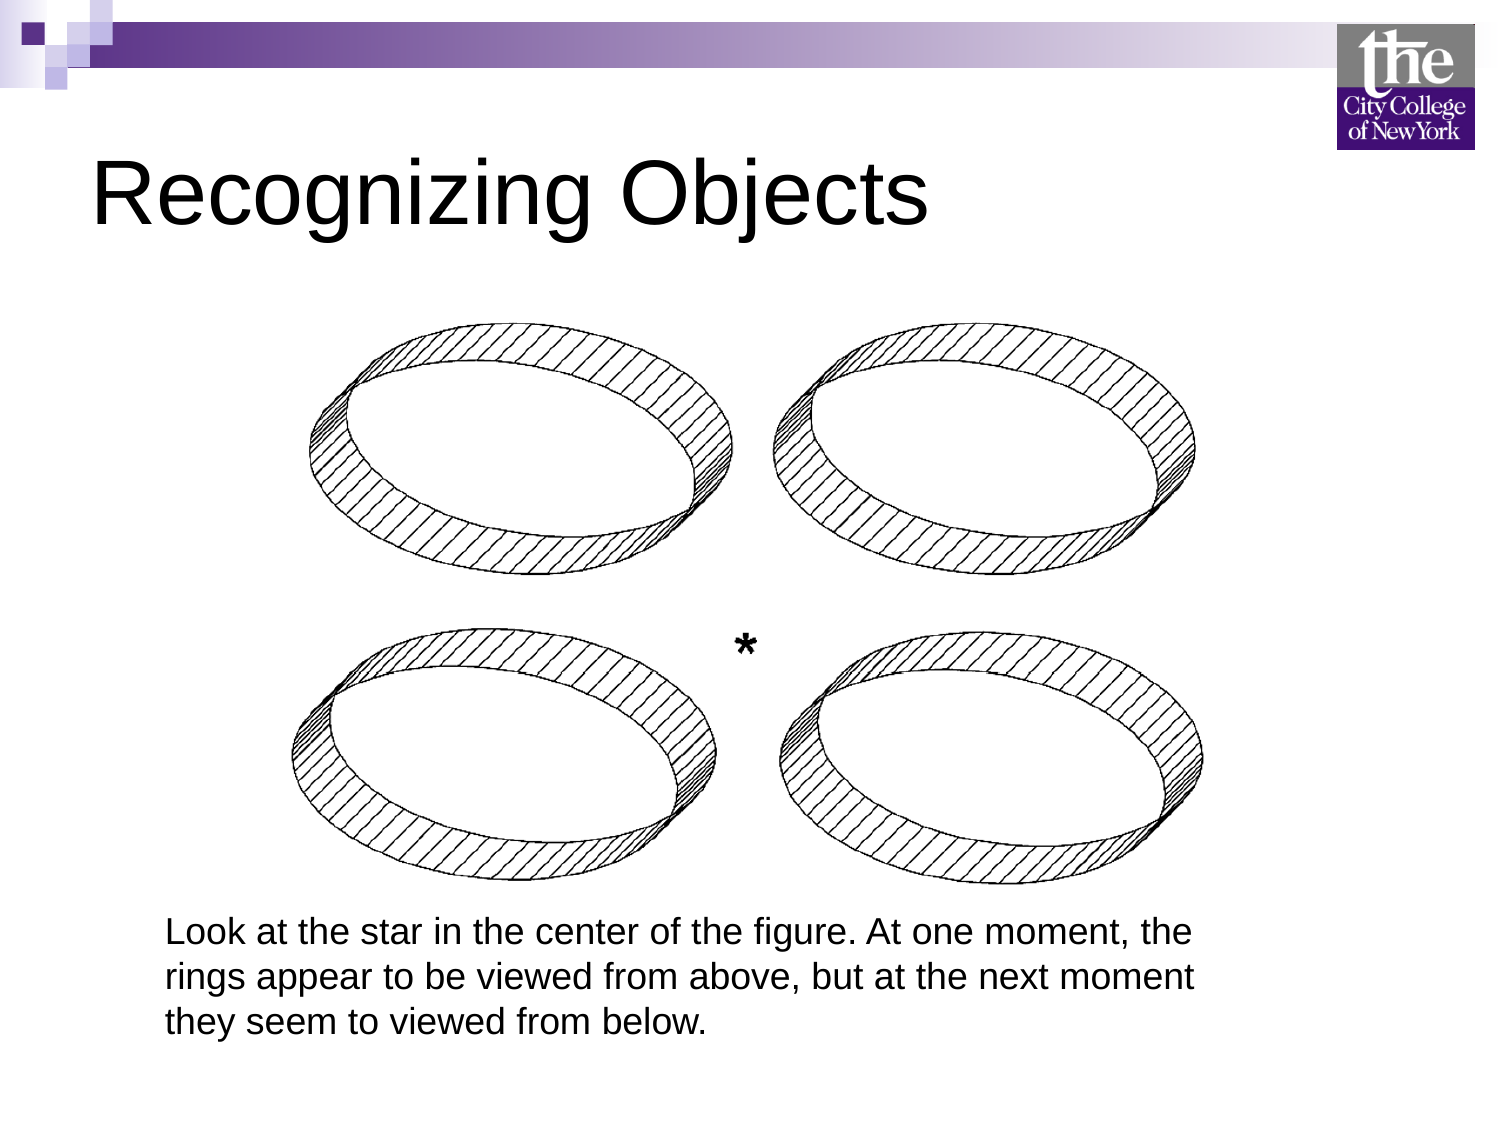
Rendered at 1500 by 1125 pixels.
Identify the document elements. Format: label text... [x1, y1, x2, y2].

picture [287, 312, 1207, 888]
picture [1337, 24, 1475, 150]
title Recognizing Objects [74, 74, 1426, 301]
text_box Look at the star in the center of the figure. At one moment, the rings appear to be viewed from above, but at the next moment they seem to viewed from below. [149, 899, 1263, 1050]
